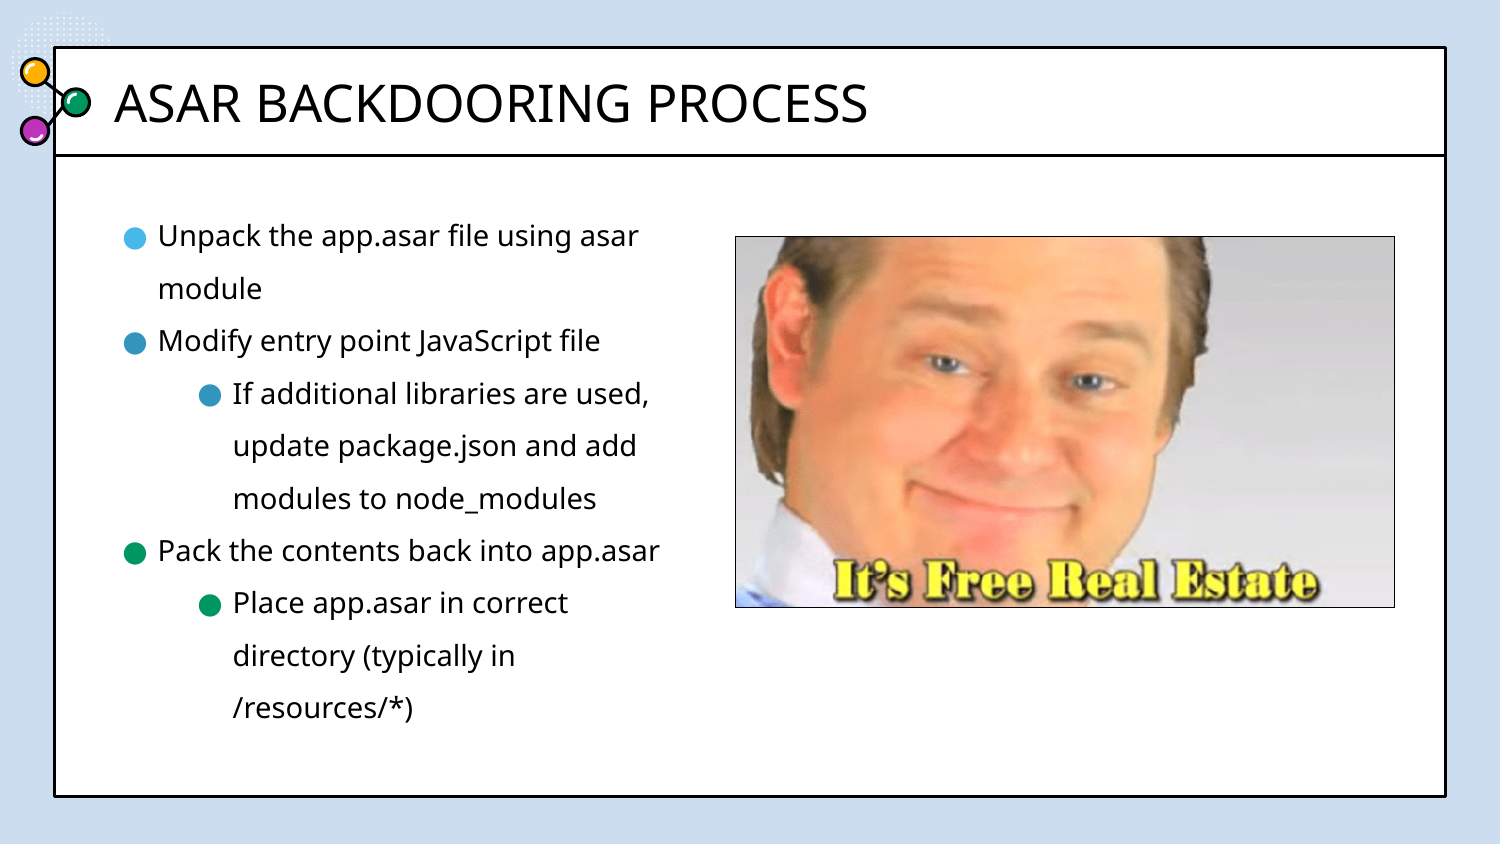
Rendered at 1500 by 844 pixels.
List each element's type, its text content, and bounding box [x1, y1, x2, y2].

title ASAR BACKDOORING PROCESS [53, 46, 1447, 157]
picture [734, 236, 1395, 608]
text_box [16, 58, 95, 149]
list Unpack the app.asar file using asar module Modify entry point JavaScript file If additional libraries are used, update package.json and add modules to node_modules Pack the contents back into app.asar Place app.asar in correct directory (typically in /resources/*) [118, 179, 736, 761]
